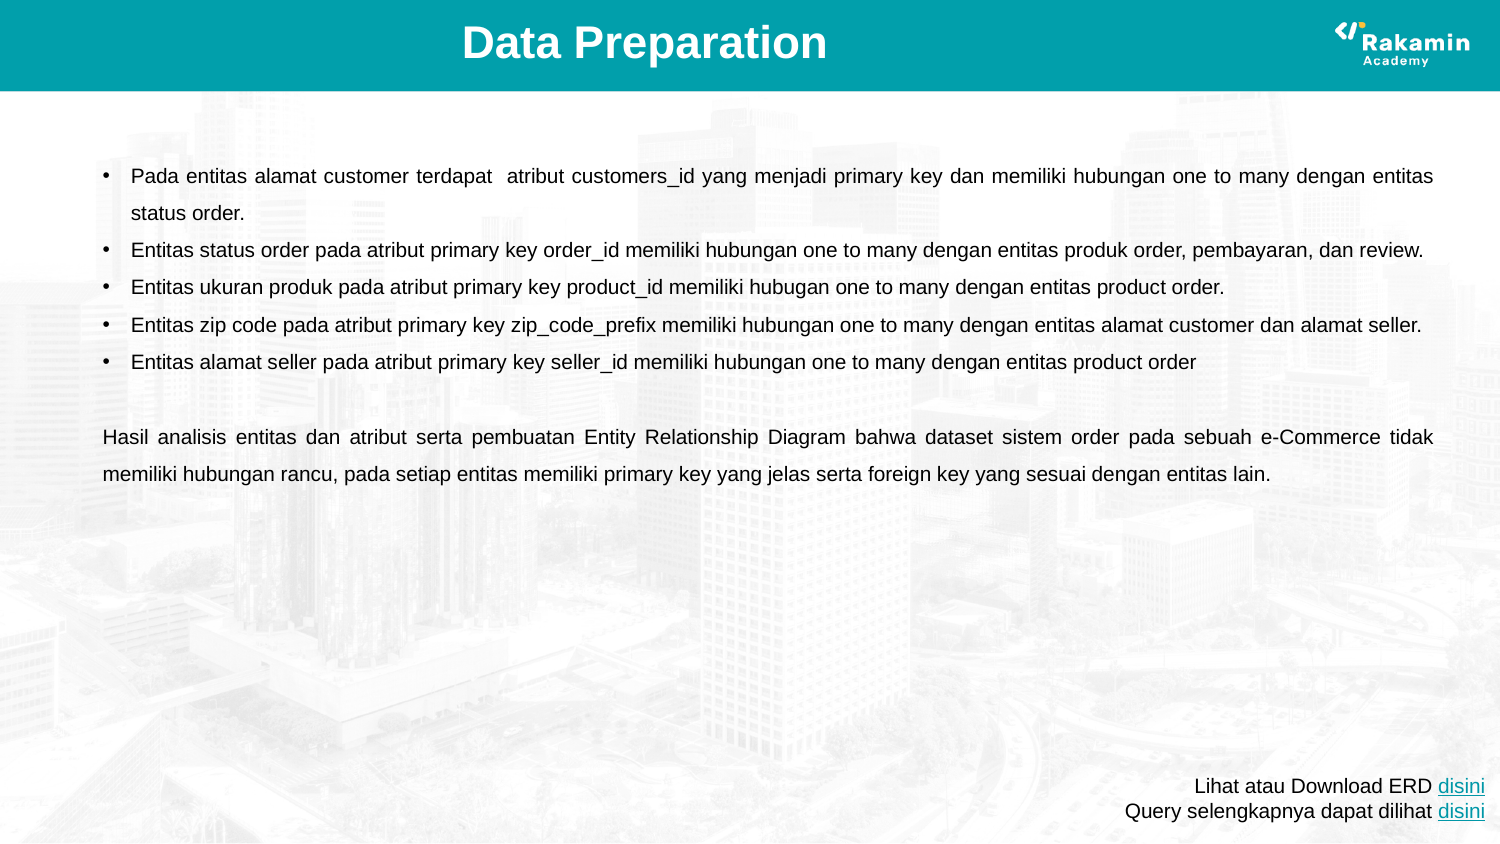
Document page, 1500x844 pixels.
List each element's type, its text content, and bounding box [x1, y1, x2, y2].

title Data Preparation [0, 0, 1291, 92]
list Pada entitas alamat customer terdapat atribut customers_id yang menjadi primary key dan memiliki hubungan one to many dengan entitas status order. Entitas status order pada atribut primary key order_id memiliki hubungan one to many dengan entitas produk order, pembayaran, dan review. Entitas ukuran produk pada atribut primary key product_id memiliki hubugan one to many dengan entitas product order. Entitas zip code pada atribut primary key zip_code_prefix memiliki hubungan one to many dengan entitas alamat customer dan alamat seller. Entitas alamat seller pada atribut primary key seller_id memiliki hubungan one to many dengan entitas product order Hasil analisis entitas dan atribut serta pembuatan Entity Relationship Diagram bahwa dataset sistem order pada sebuah e-Commerce tidak memiliki hubungan rancu, pada setiap entitas memiliki primary key yang jelas serta foreign key yang sesuai dengan entitas lain. [65, 135, 1449, 808]
picture [0, 0, 1500, 844]
text_box Lihat atau Download ERD disini Query selengkapnya dapat dilihat disini [763, 757, 1500, 838]
